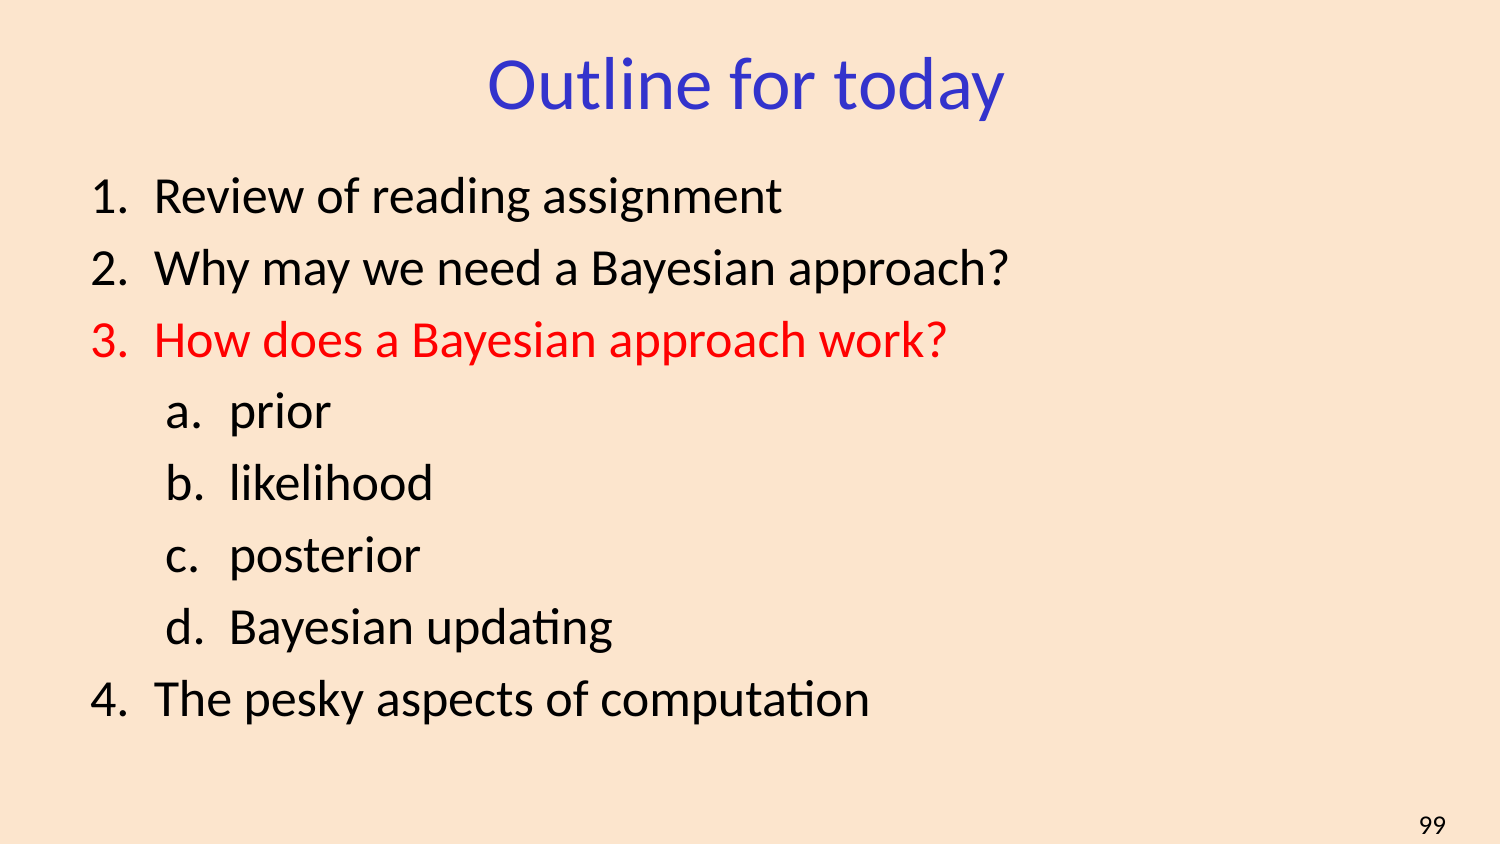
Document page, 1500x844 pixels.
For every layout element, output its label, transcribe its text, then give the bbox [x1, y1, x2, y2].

list Review of reading assignment Why may we need a Bayesian approach? How does a Bayesian approach work? prior likelihood posterior Bayesian updating The pesky aspects of computation [73, 146, 1411, 803]
title Outline for today [112, 0, 1388, 146]
slide_number ‹#› [1372, 802, 1492, 827]
